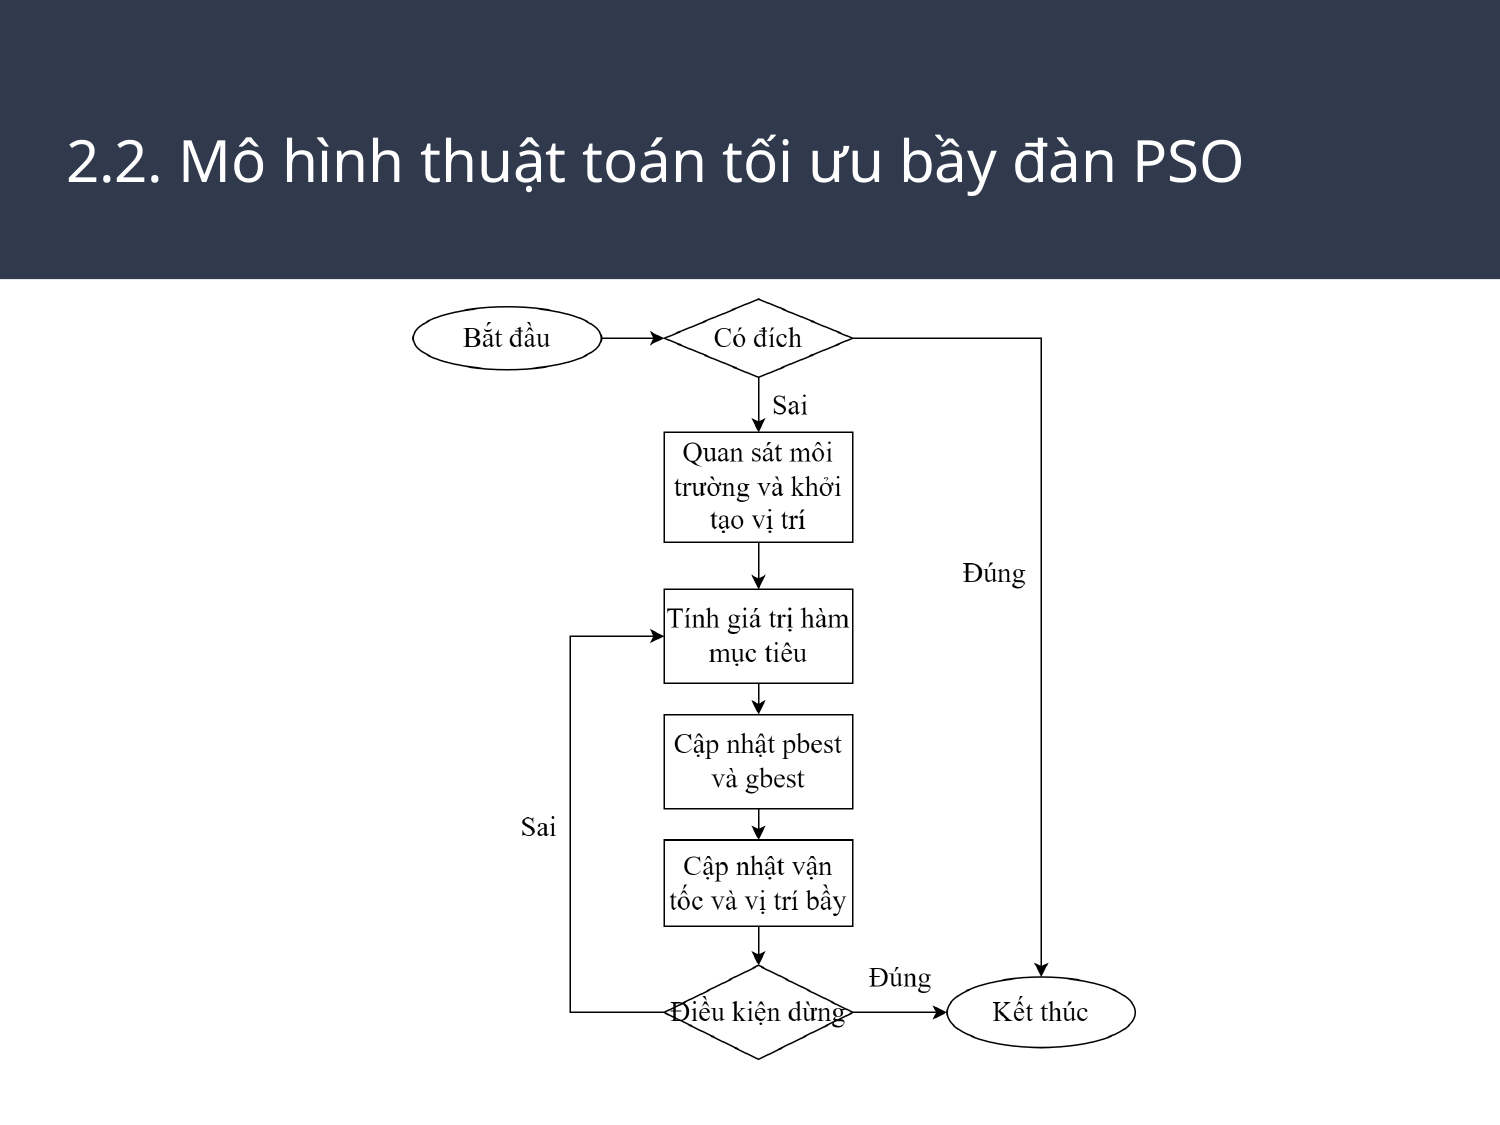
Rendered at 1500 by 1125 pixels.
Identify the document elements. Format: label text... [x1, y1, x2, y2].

title 2.2. Mô hình thuật toán tối ưu bầy đàn PSO [51, 109, 1449, 246]
picture [412, 297, 1136, 1060]
